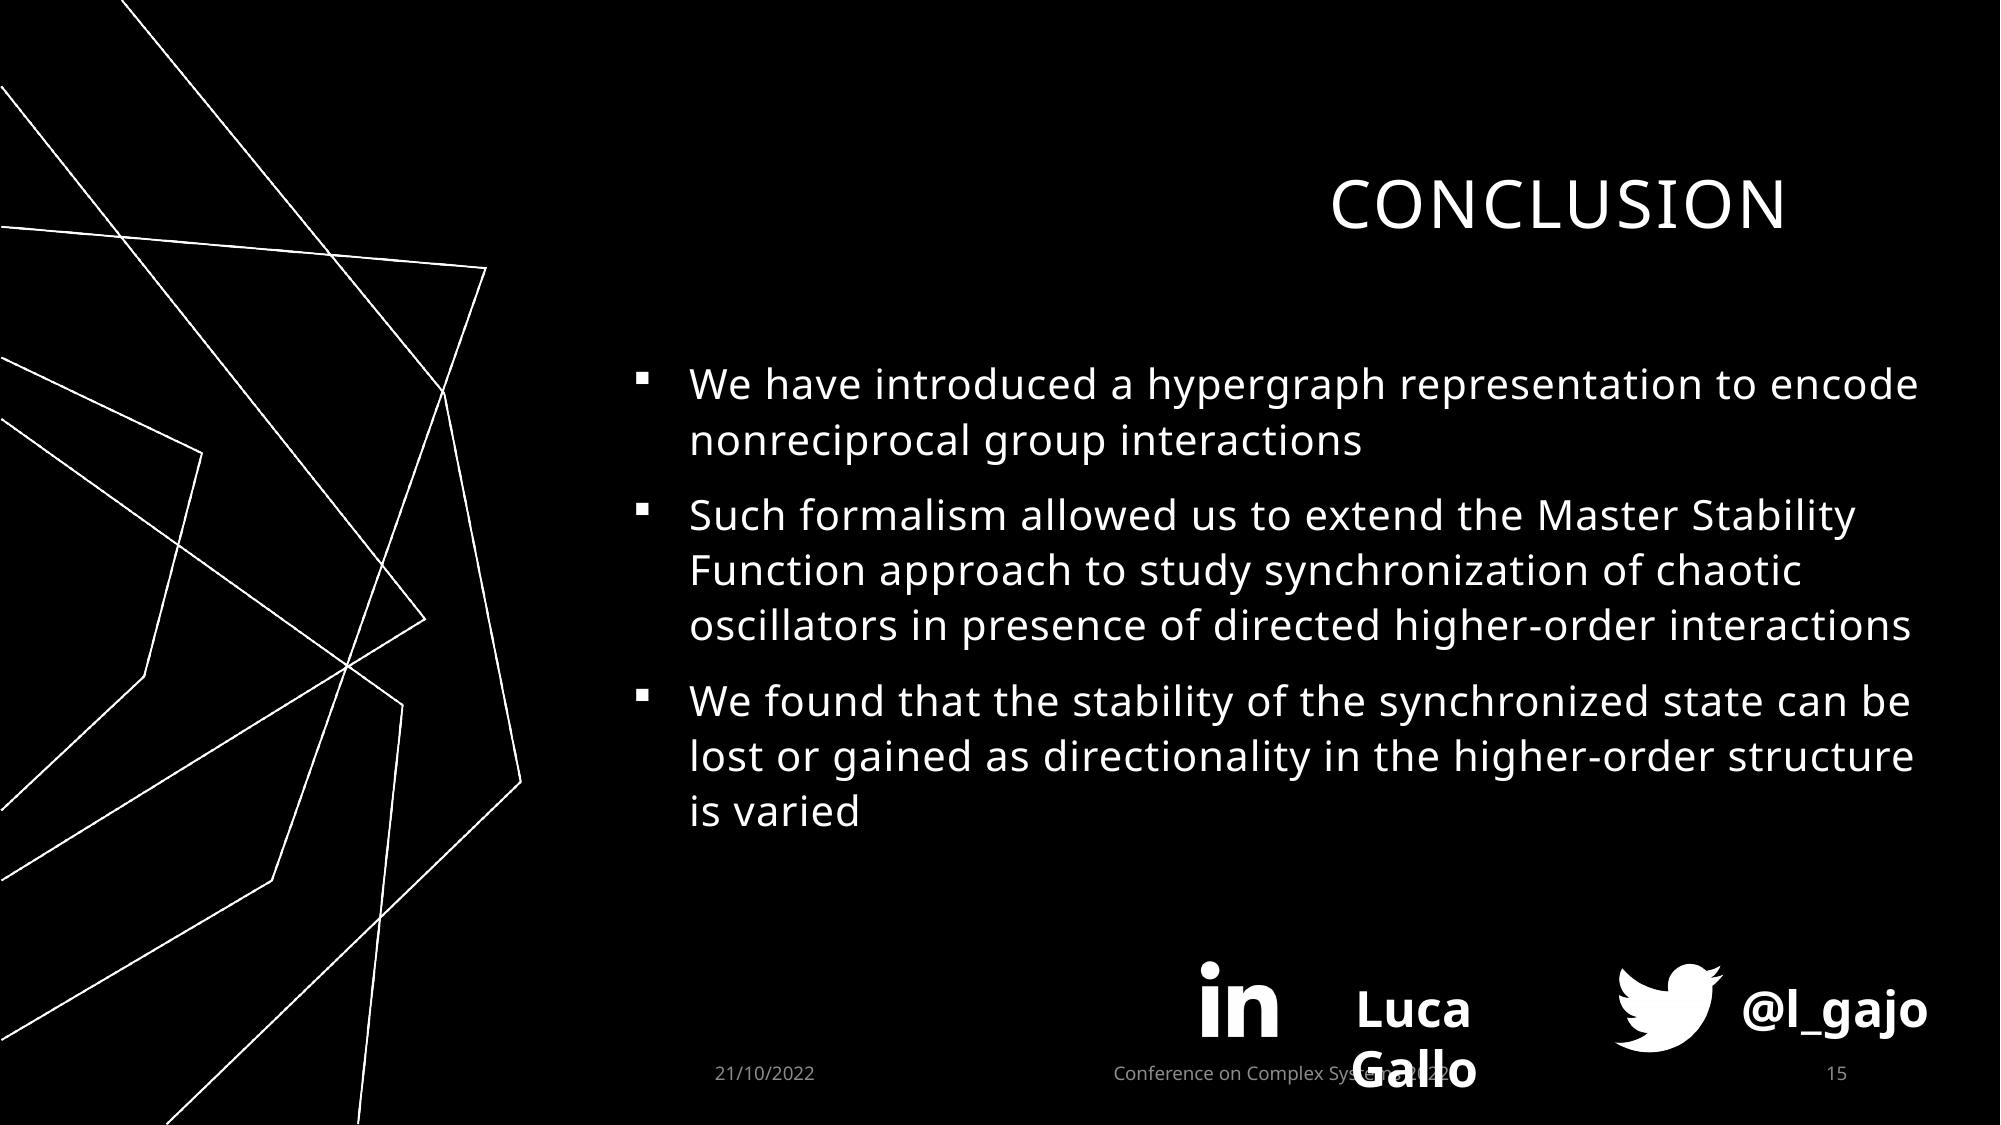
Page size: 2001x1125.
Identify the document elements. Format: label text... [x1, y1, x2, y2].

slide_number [699, 1042, 992, 1103]
picture [1607, 946, 1731, 1070]
slide_number 15 [1571, 1042, 1863, 1103]
title Conclusion [1314, 0, 2000, 251]
footer Conference on Complex Systems 2022 [1062, 1042, 1277, 1103]
picture [1194, 955, 1285, 1044]
text_box @l_gajo [1731, 969, 1972, 1045]
text_box Luca Gallo [1277, 969, 1551, 1105]
picture [0, 0, 522, 1125]
text_box We have introduced a hypergraph representation to encode nonreciprocal group interactions Such formalism allowed us to extend the Master Stability Function approach to study synchronization of chaotic oscillators in presence of directed higher-order interactions We found that the stability of the synchronized state can be lost or gained as directionality in the higher-order structure is varied [617, 345, 1973, 947]
